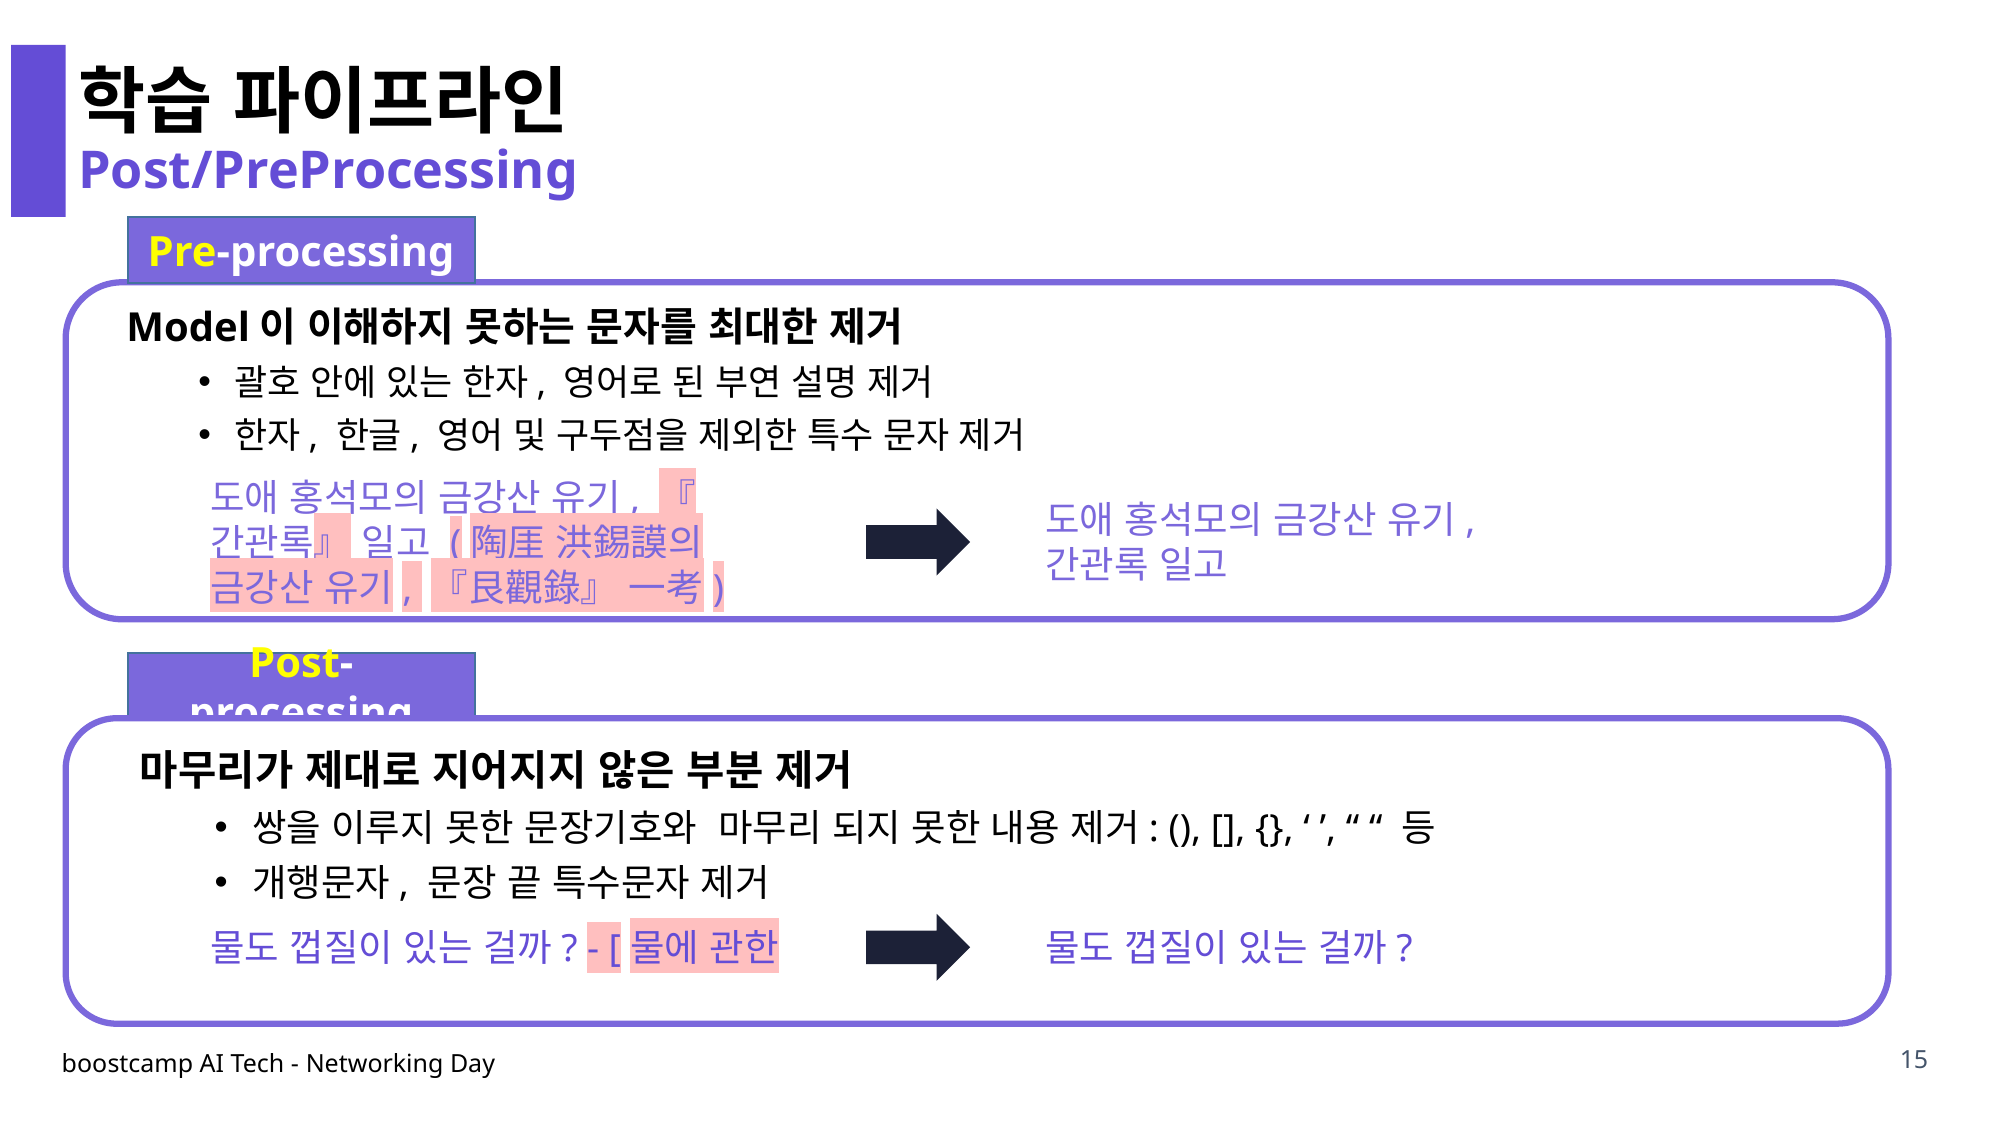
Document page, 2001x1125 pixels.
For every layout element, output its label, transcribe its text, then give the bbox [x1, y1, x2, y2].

text_box [10, 44, 67, 218]
slide_number 15 [1493, 1025, 1944, 1086]
text_box [865, 505, 972, 579]
text_box 도애 홍석모의 금강산 유기, 『간관록』 일고 (陶厓 洪錫謨의 금강산 유기, 『艮觀錄』 一考) [195, 466, 806, 616]
text_box Pre-processing [127, 216, 476, 284]
text_box Post-processing [127, 652, 476, 717]
text_box 물도 껍질이 있는 걸까? [1030, 917, 1539, 977]
text_box 도애 홍석모의 금강산 유기, 간관록 일고 [1030, 488, 1539, 594]
text_box [64, 717, 1890, 1025]
text_box [64, 281, 1890, 621]
text_box 학습 파이프라인 Post/PreProcessing [54, 47, 707, 218]
text_box 물도 껍질이 있는 걸까? - [물에 관한 [195, 917, 806, 977]
text_box [865, 911, 972, 984]
